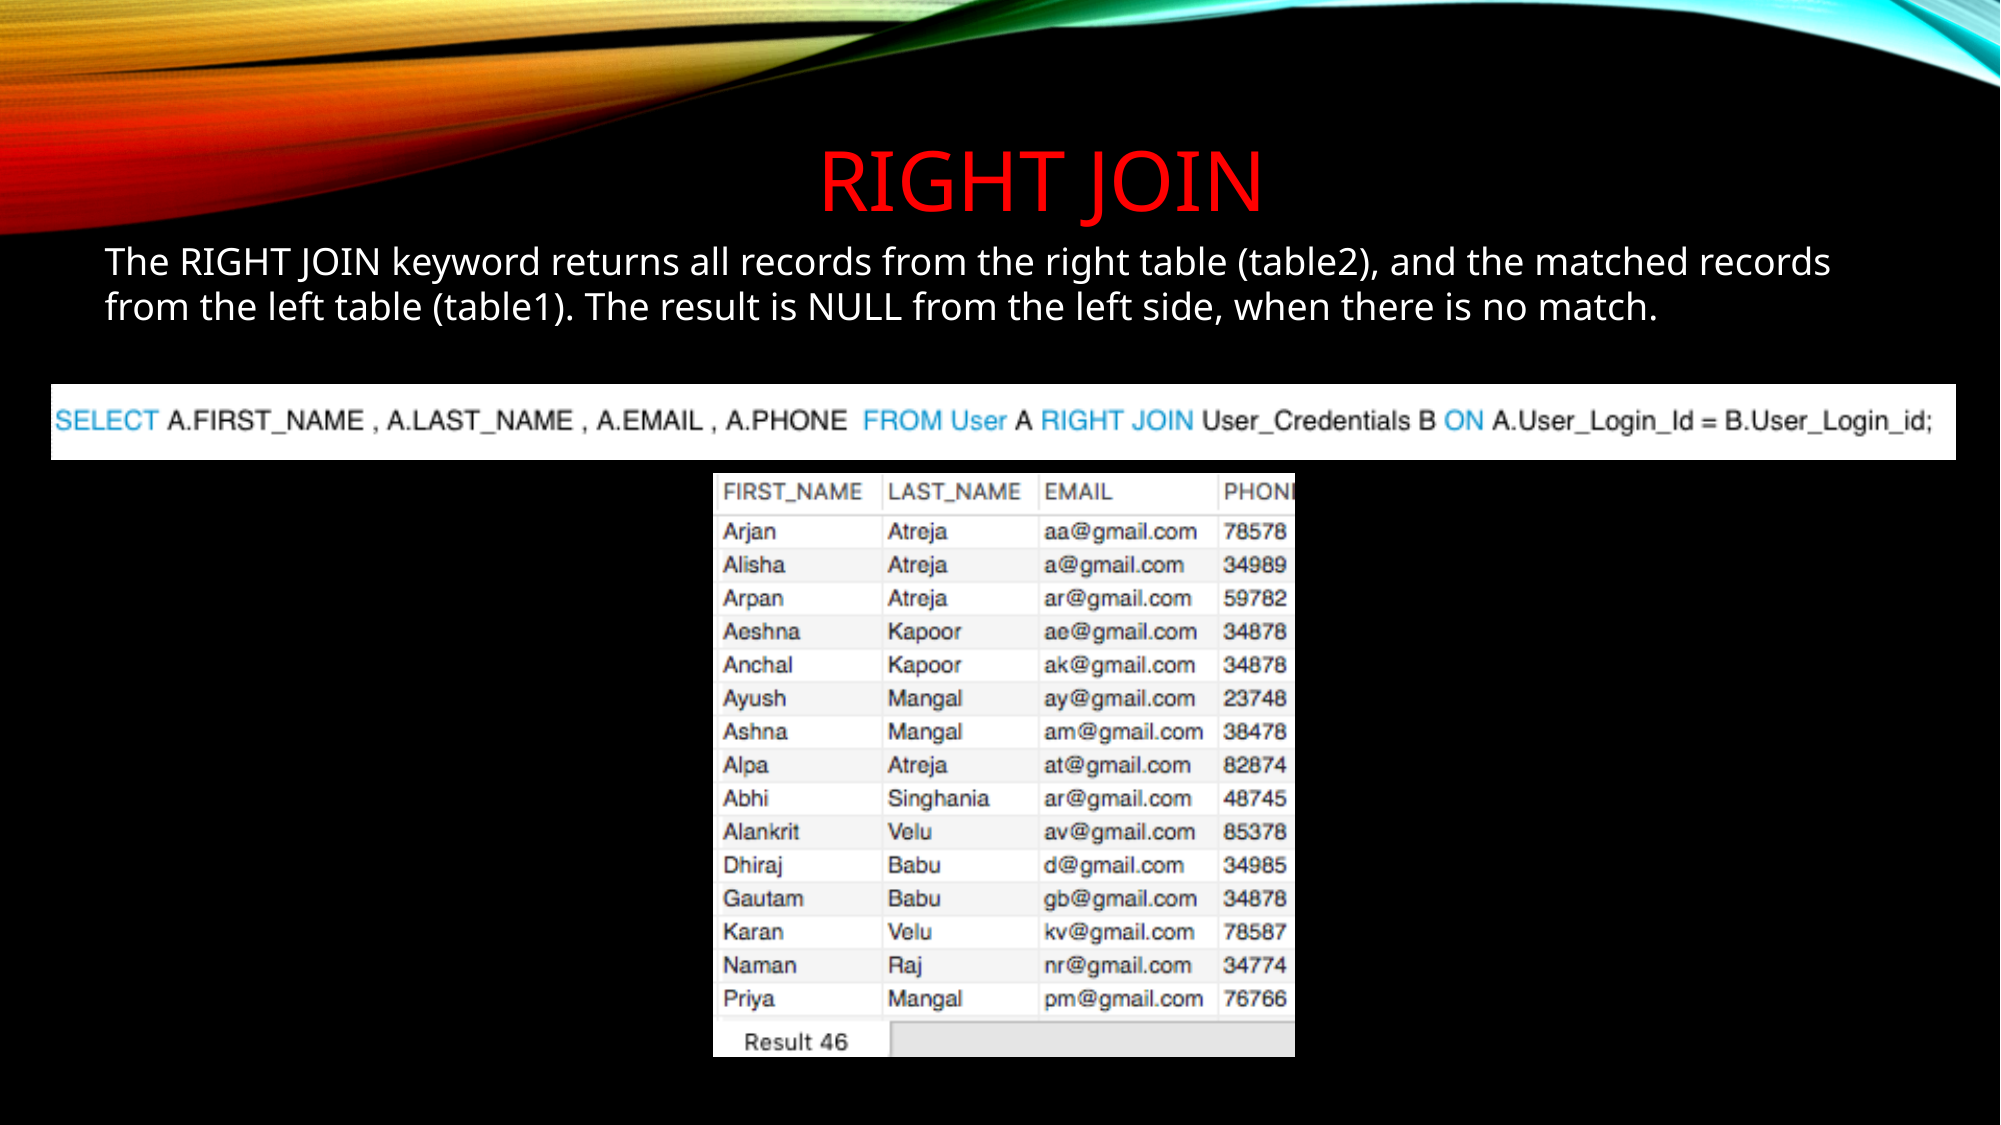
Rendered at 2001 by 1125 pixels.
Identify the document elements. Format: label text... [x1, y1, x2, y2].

text_box The RIGHT JOIN keyword returns all records from the right table (table2), and the matched records from the left table (table1). The result is NULL from the left side, when there is no match. [89, 230, 1888, 335]
title RIGHT JOIN [196, 31, 1888, 230]
picture [713, 473, 1295, 1058]
picture [0, 0, 2000, 237]
picture [51, 384, 1957, 460]
